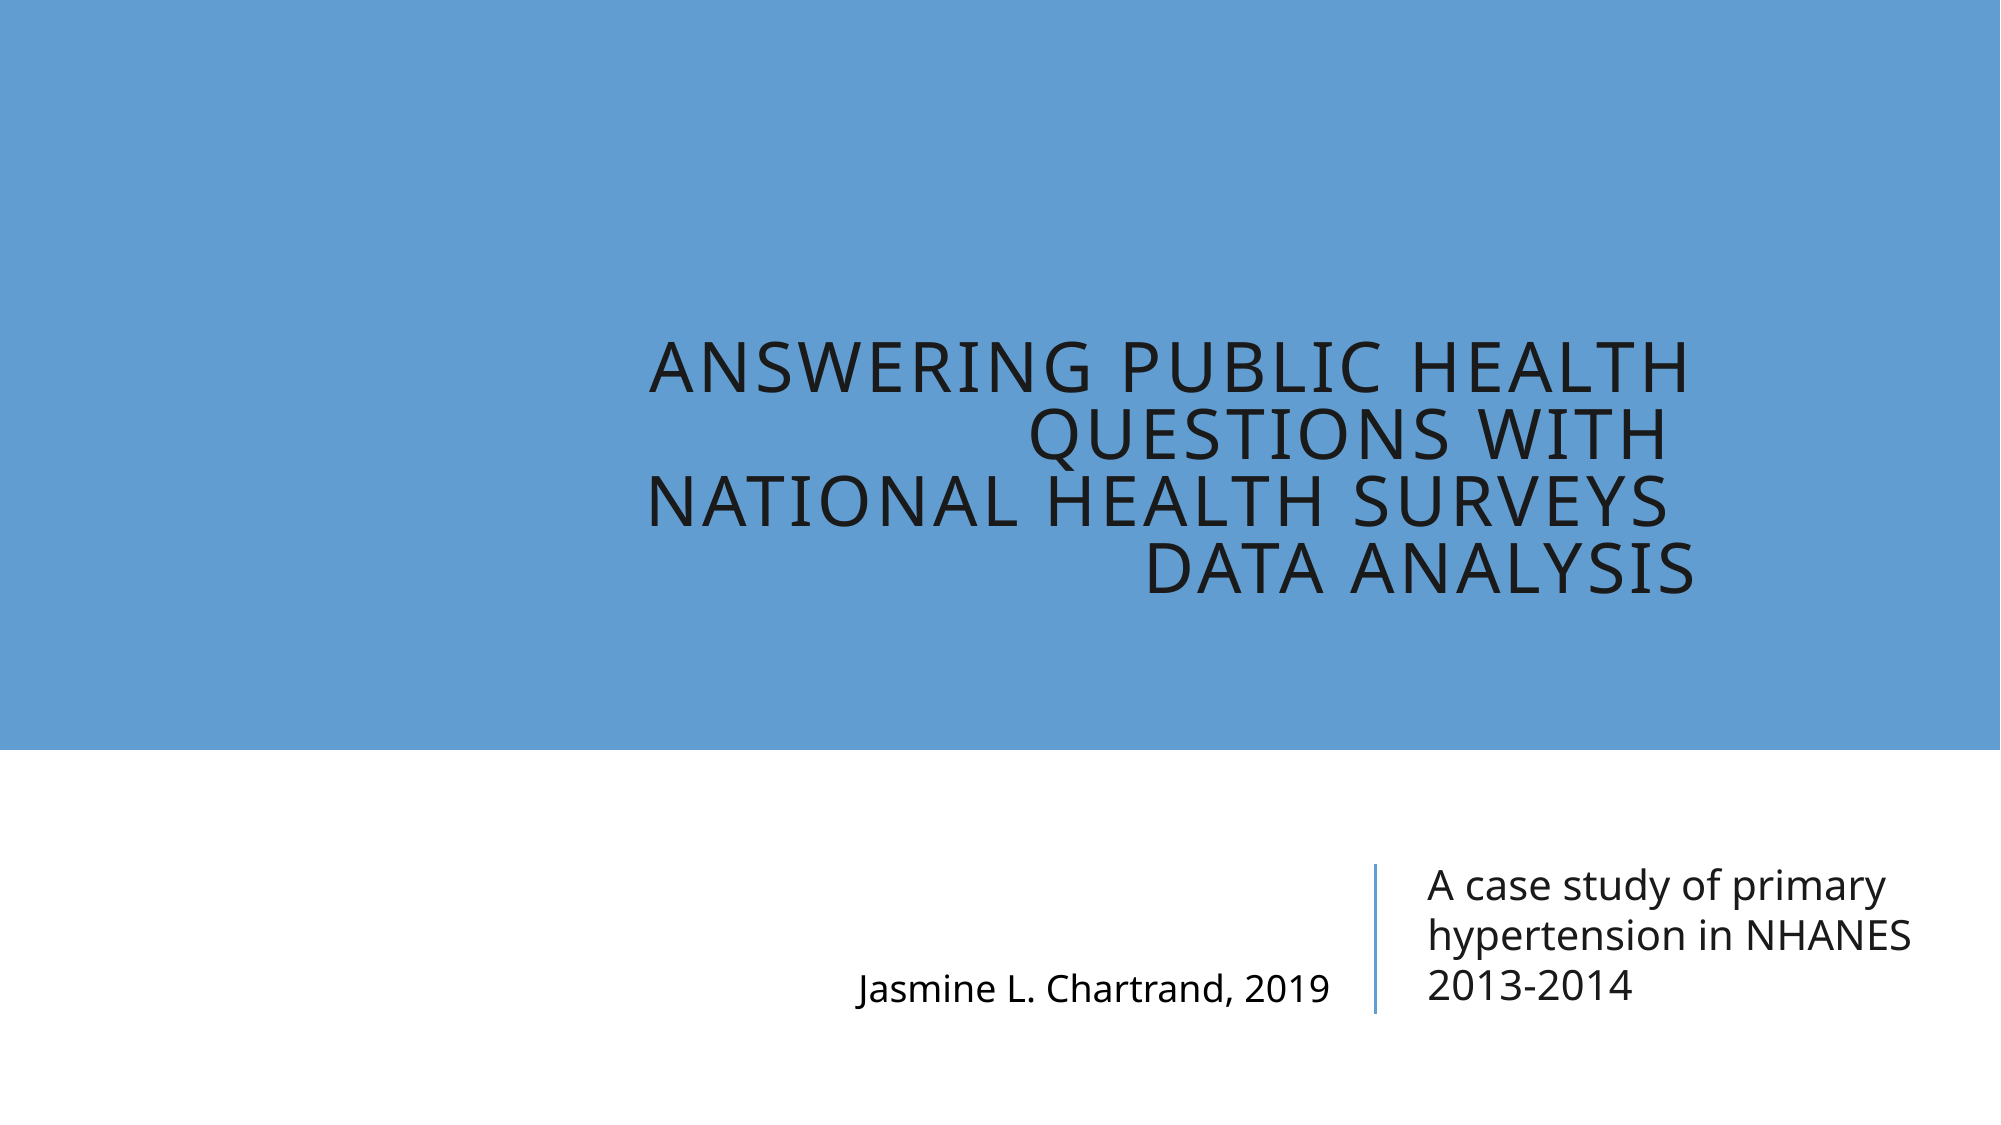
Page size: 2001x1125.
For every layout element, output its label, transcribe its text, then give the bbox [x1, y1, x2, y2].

subtitle A case study of primary hypertension in NHANES 2013-2014 [1412, 813, 1938, 1054]
text_box Jasmine L. Chartrand, 2019 [653, 957, 1346, 1017]
title Answering public health questions with National Health Surveys Data Analysis [287, 329, 1712, 617]
